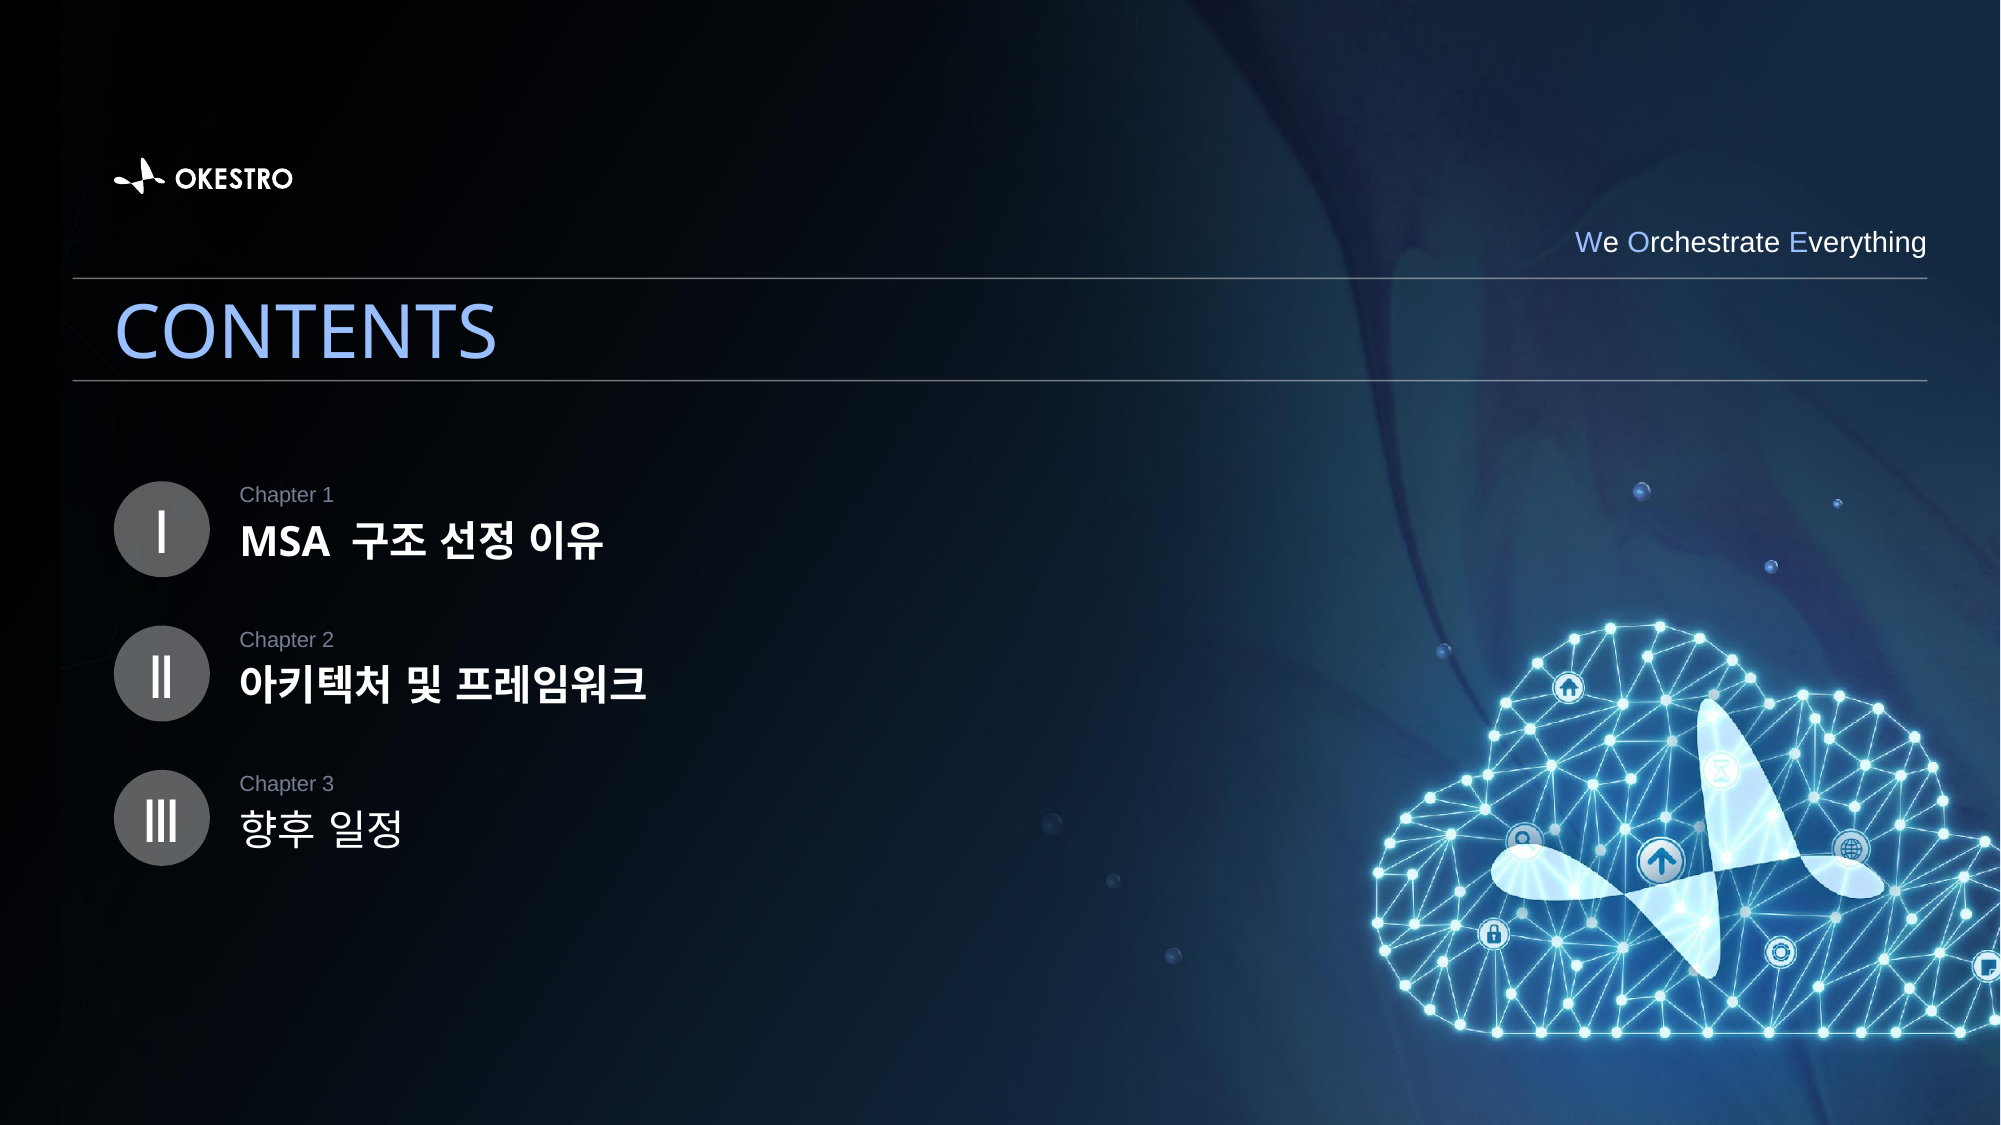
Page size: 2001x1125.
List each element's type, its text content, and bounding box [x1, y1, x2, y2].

picture [0, 0, 2001, 1125]
text_box We Orchestrate Everything [1560, 223, 1928, 259]
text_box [113, 480, 696, 866]
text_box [72, 278, 1928, 381]
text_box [113, 157, 293, 195]
